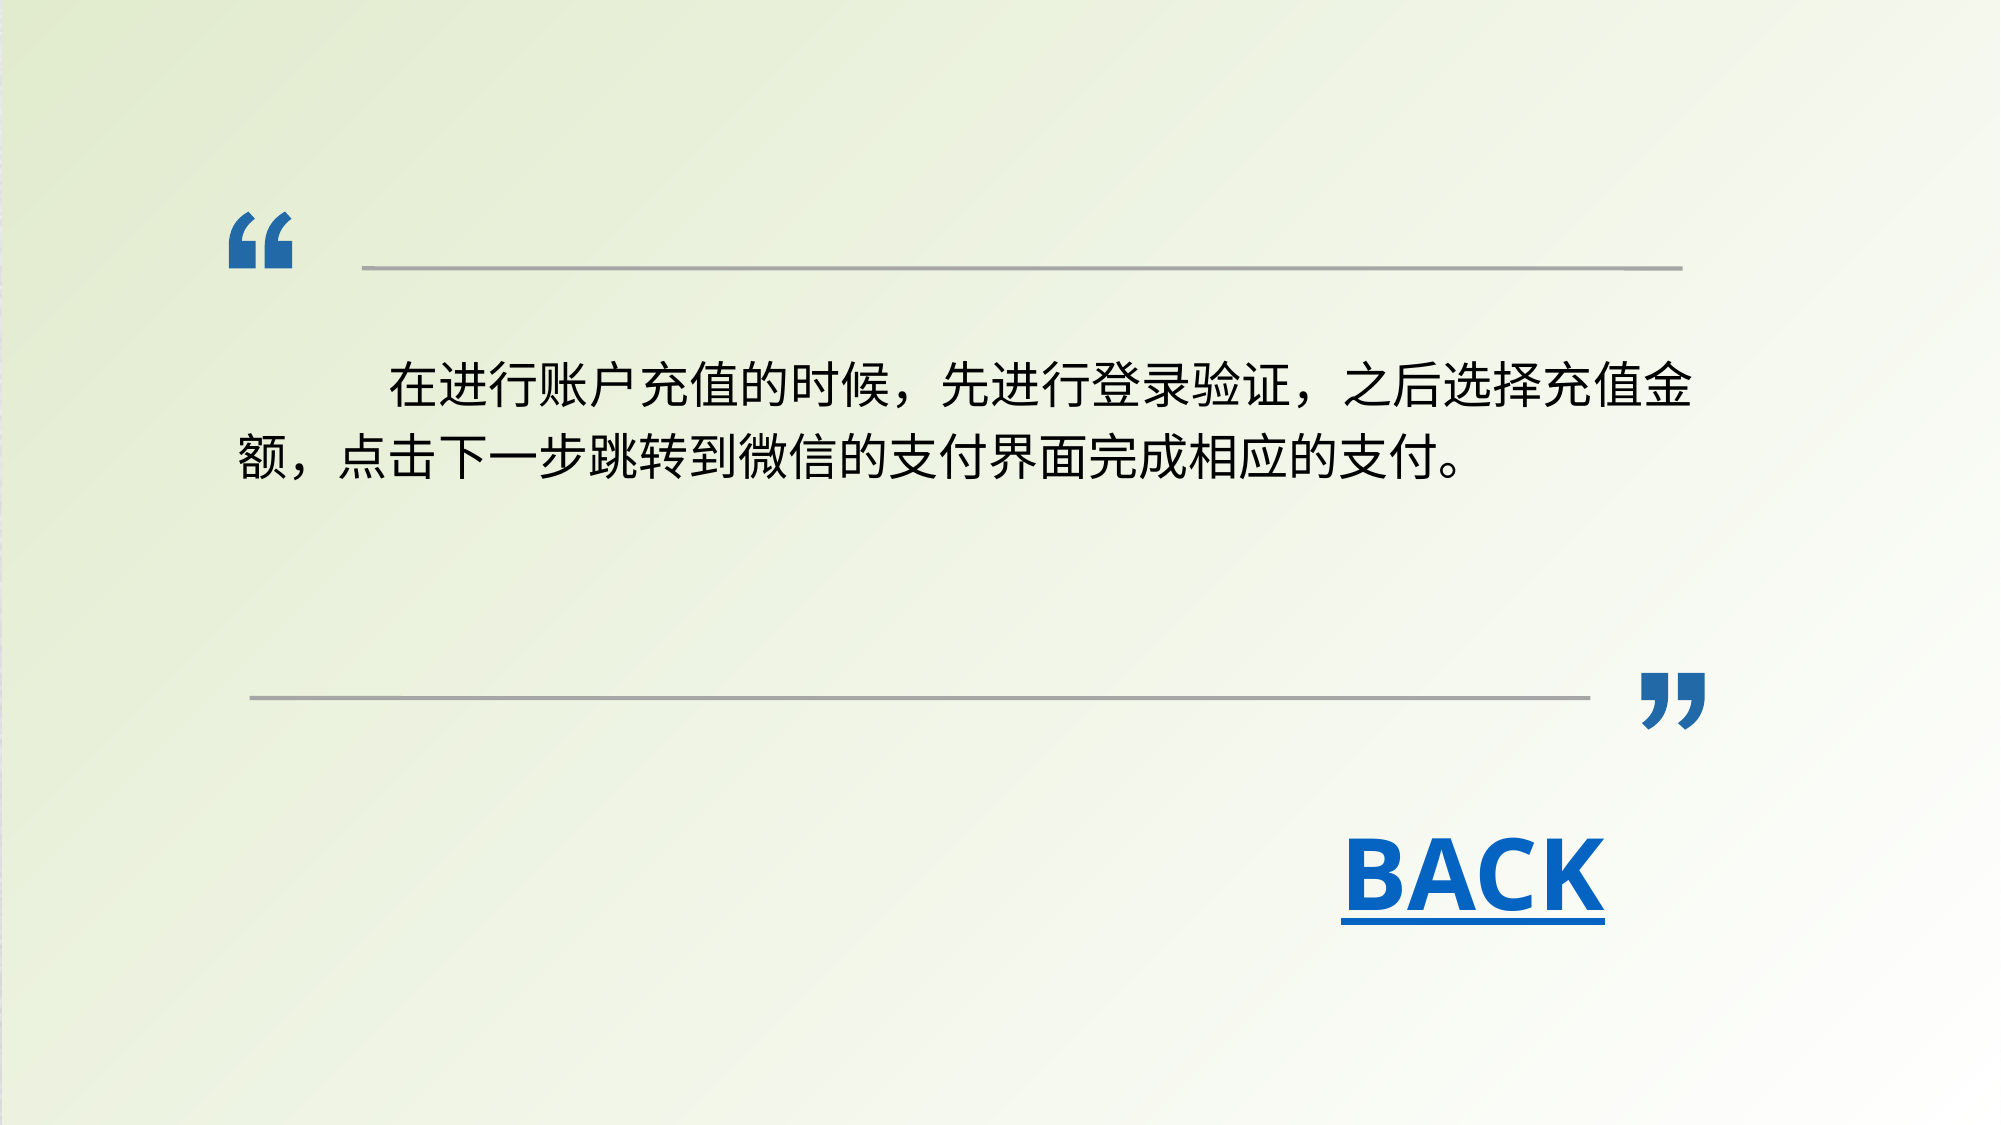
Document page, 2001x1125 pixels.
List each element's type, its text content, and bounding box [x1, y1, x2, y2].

text_box 在进行账户充值的时候，先进行登录验证，之后选择充值金额，点击下一步跳转到微信的支付界面完成相应的支付。 [222, 333, 1710, 648]
text_box BACK [1325, 803, 1620, 954]
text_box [228, 211, 293, 269]
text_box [1641, 672, 1705, 730]
